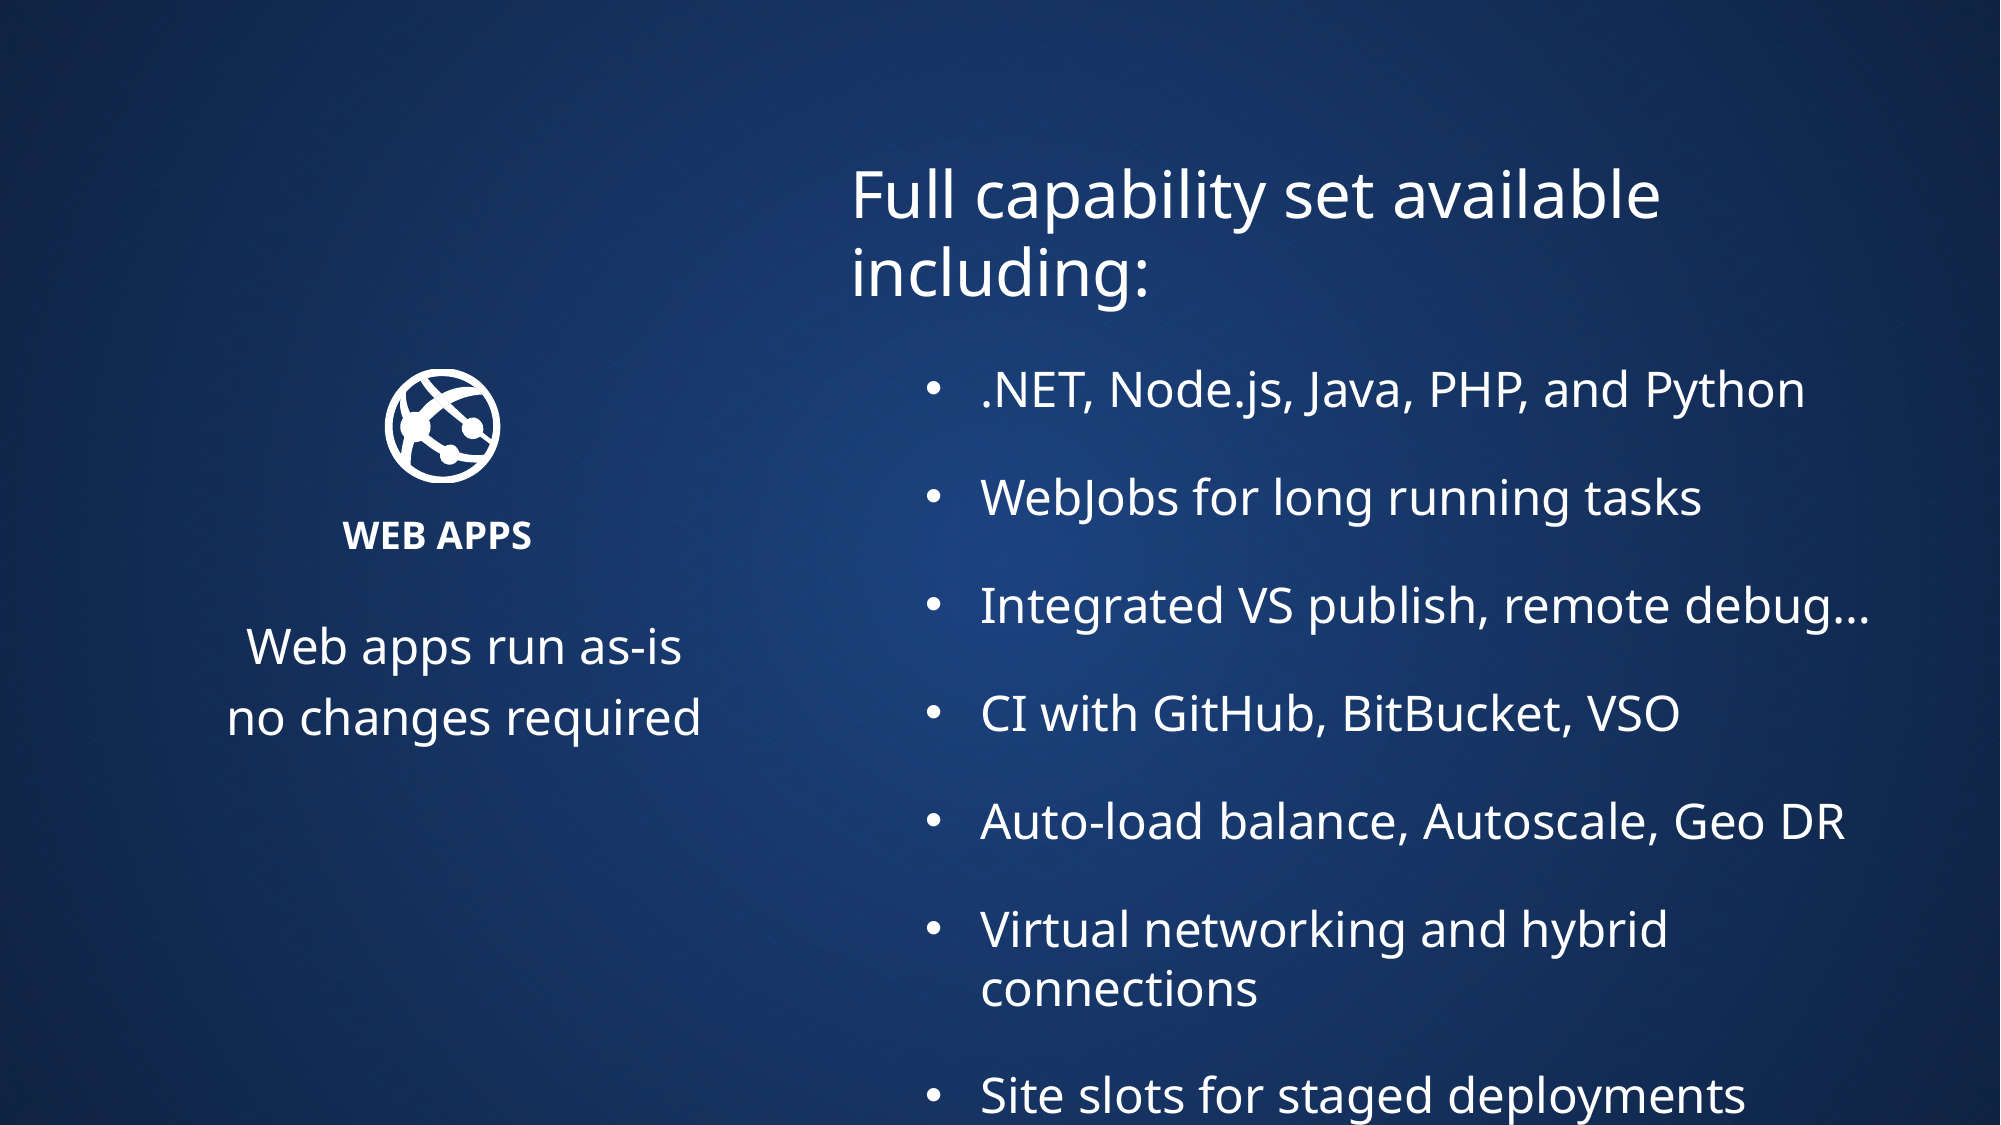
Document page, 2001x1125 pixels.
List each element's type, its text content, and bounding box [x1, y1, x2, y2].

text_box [201, 368, 674, 574]
text_box Full capability set available including: .NET, Node.js, Java, PHP, and Python WebJobs for long running tasks Integrated VS publish, remote debug… CI with GitHub, BitBucket, VSO Auto-load balance, Autoscale, Geo DR Virtual networking and hybrid connections Site slots for staged deployments [825, 145, 1889, 970]
text_box Web apps run as-is no changes required [211, 607, 718, 753]
picture [0, 0, 2000, 1125]
